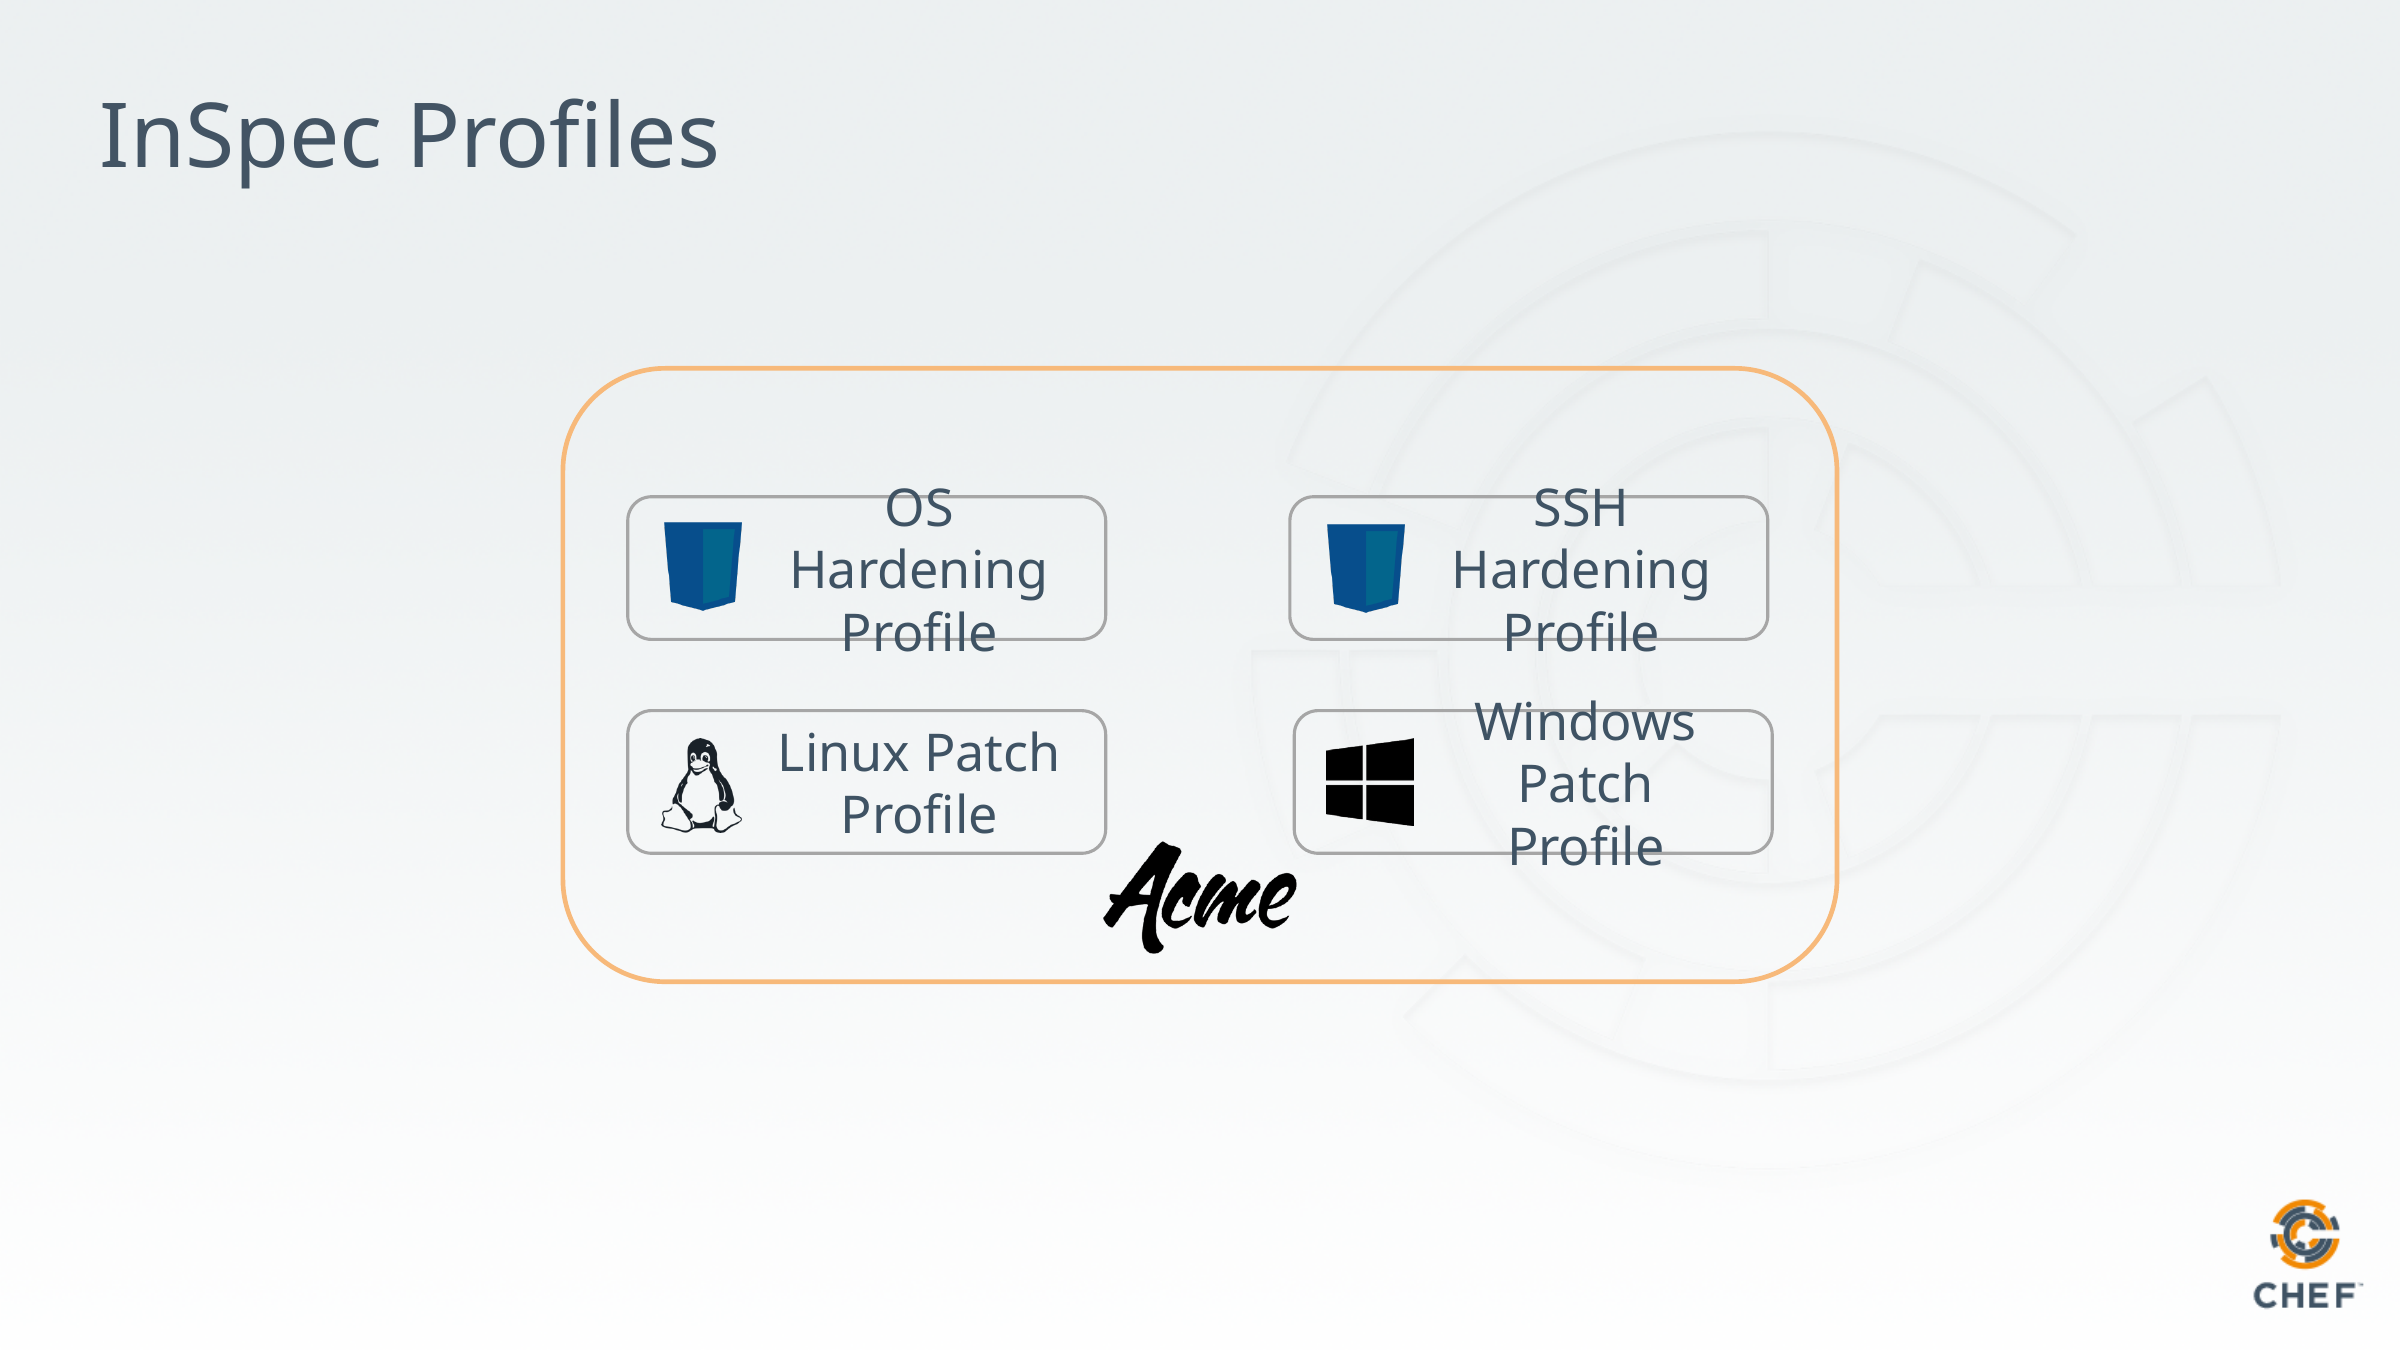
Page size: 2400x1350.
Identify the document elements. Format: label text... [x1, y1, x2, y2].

picture [0, 0, 2400, 1350]
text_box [562, 368, 1838, 982]
title InSpec Profiles [99, 90, 2300, 190]
